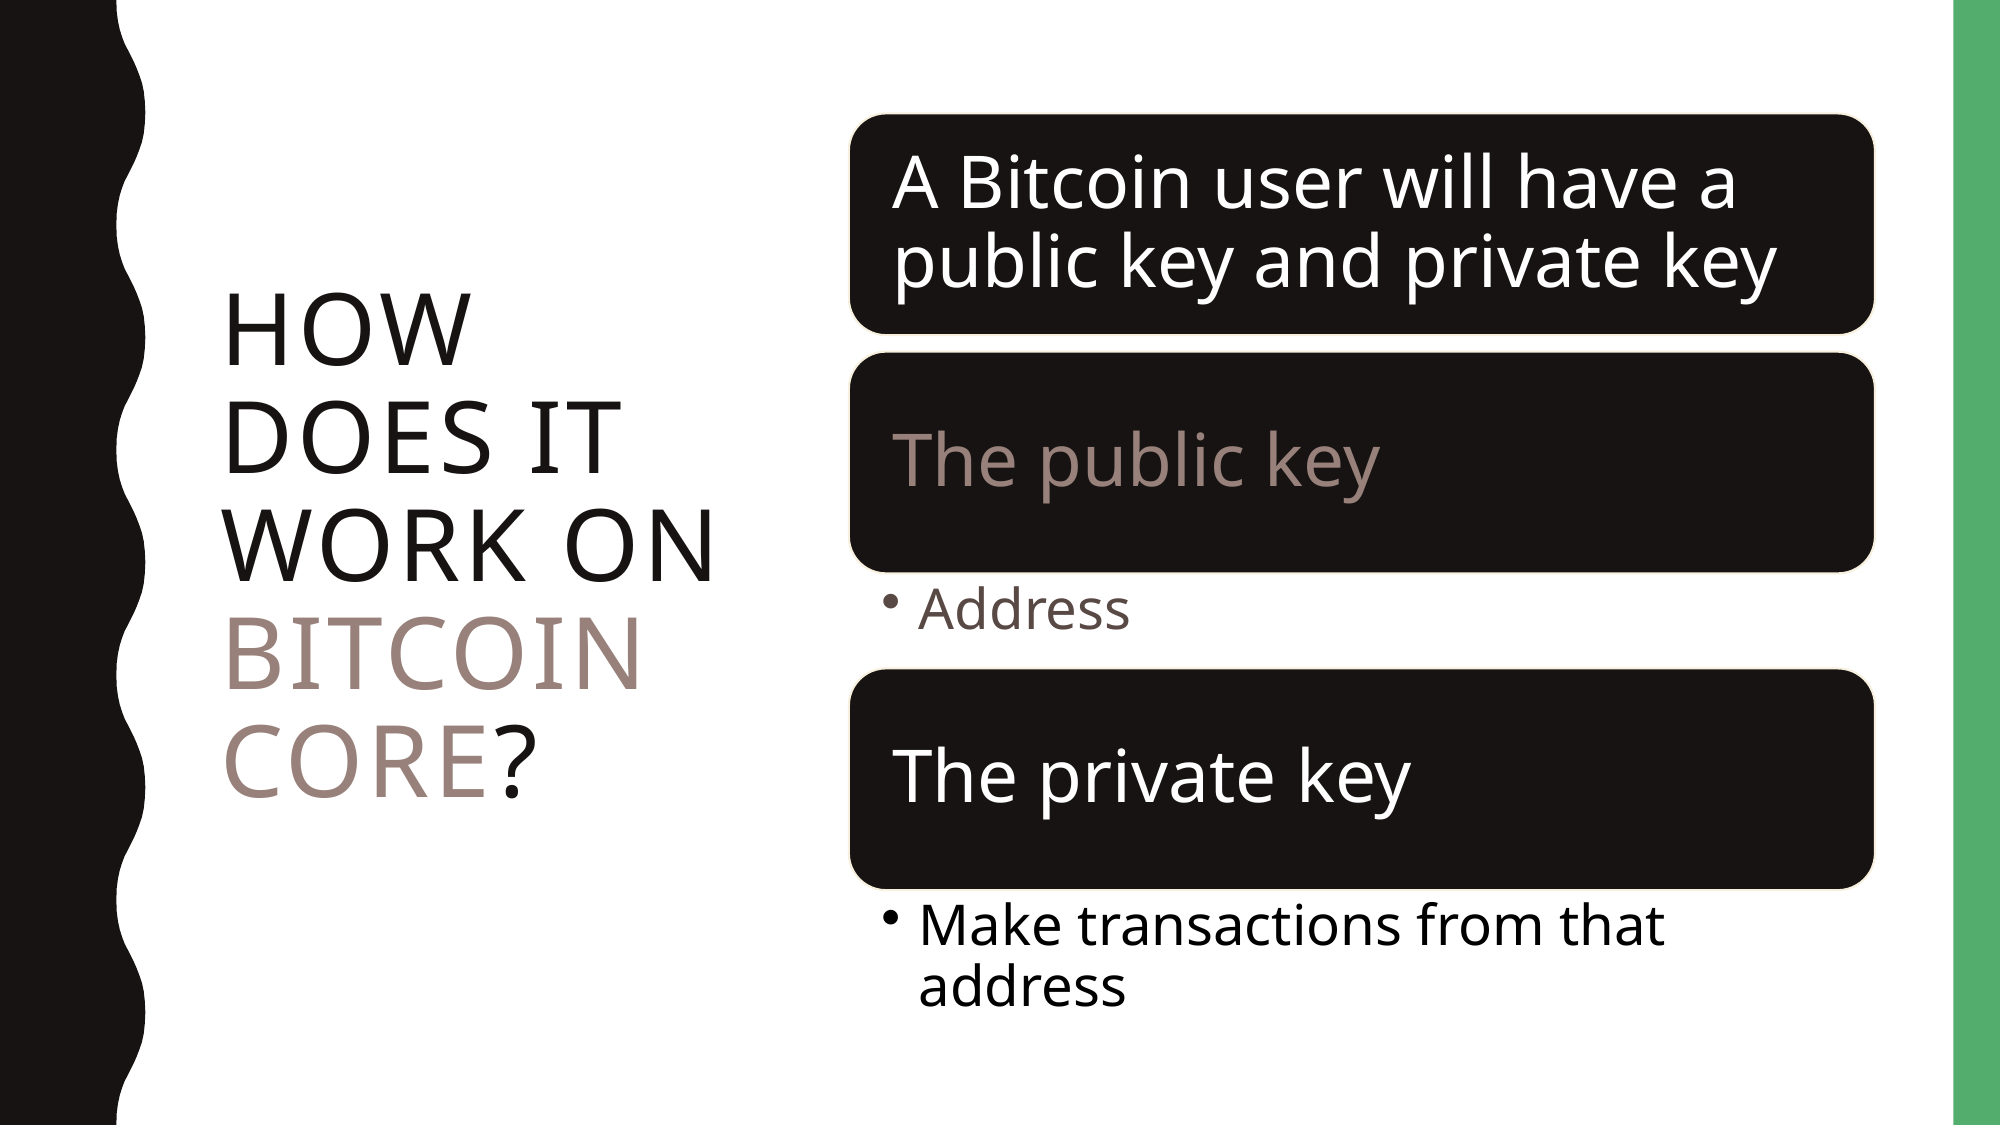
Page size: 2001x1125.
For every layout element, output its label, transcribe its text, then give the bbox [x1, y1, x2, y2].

title HOW does it work on bitcoin core? [205, 105, 761, 993]
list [848, 105, 1875, 993]
